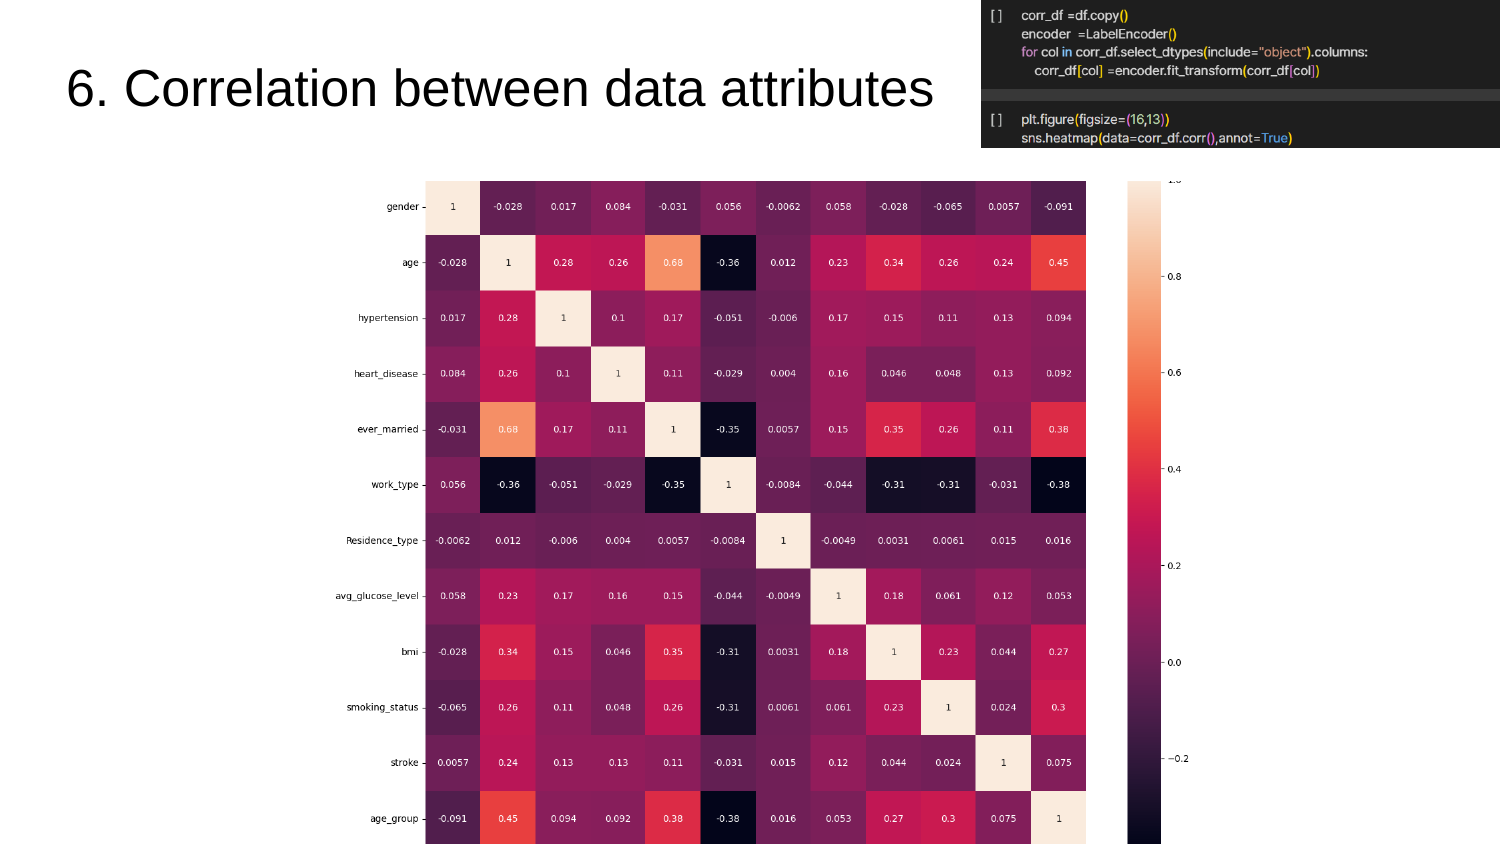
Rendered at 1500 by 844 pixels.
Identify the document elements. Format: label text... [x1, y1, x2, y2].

picture [980, 0, 1500, 148]
picture [330, 181, 1193, 844]
title 6. Correlation between data attributes [51, 39, 975, 134]
